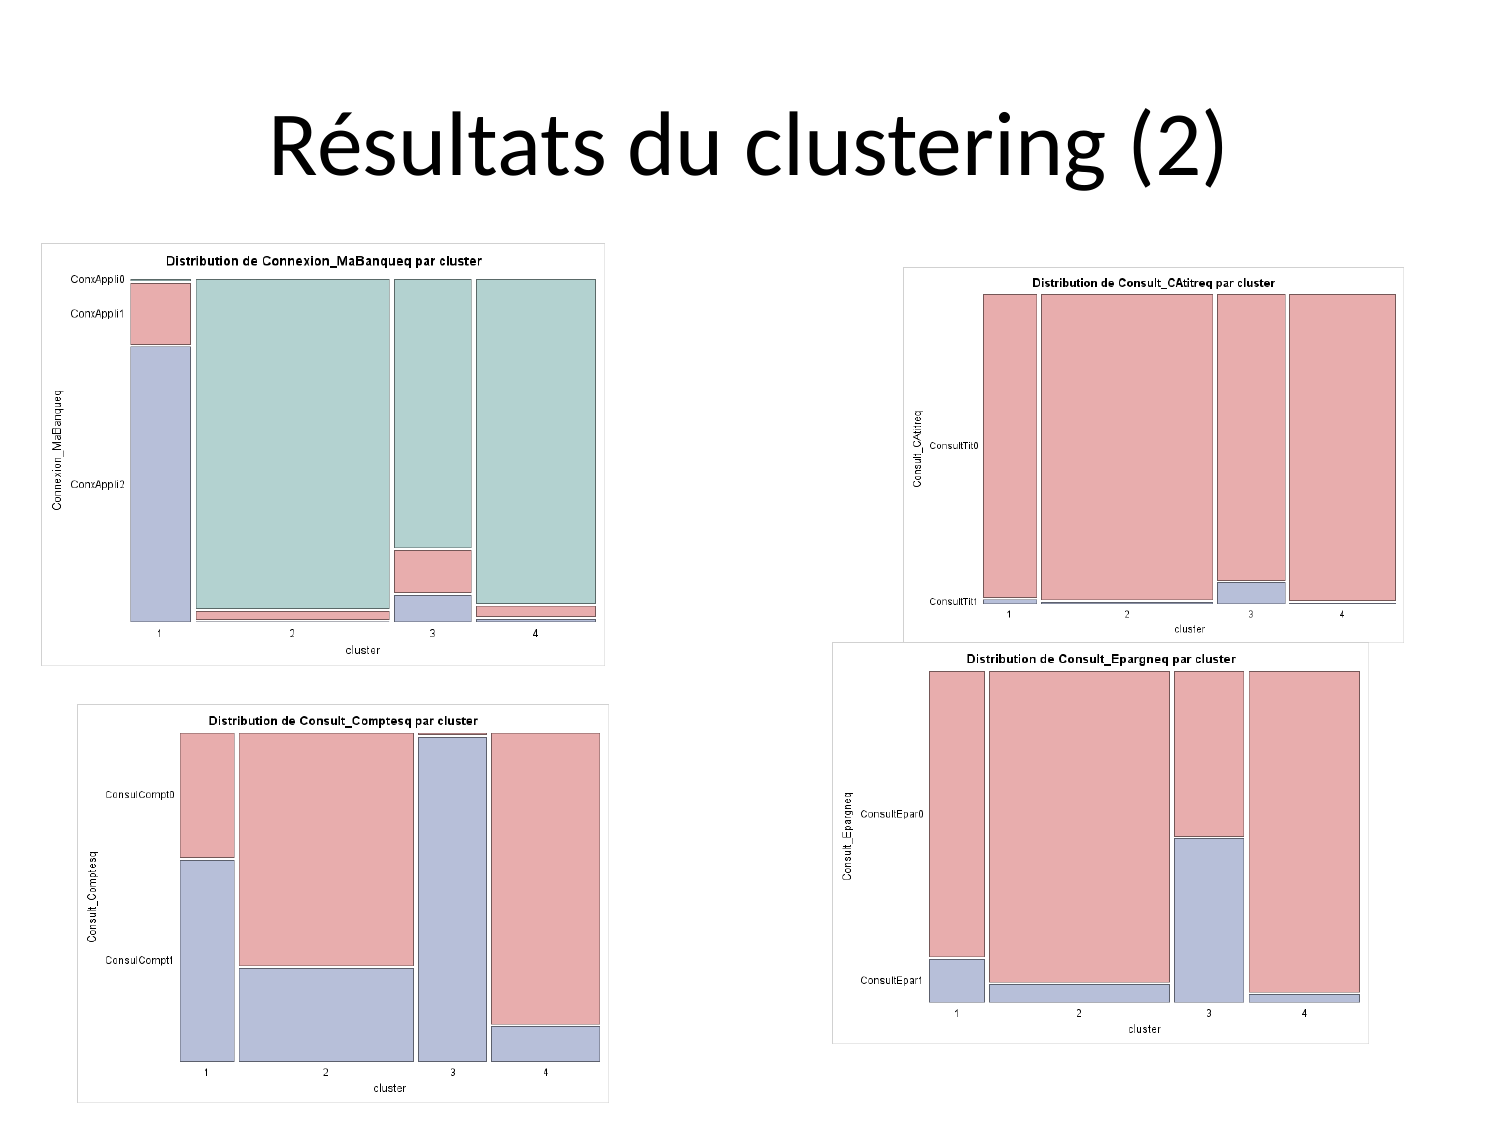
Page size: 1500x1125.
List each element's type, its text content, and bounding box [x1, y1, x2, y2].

title Résultats du clustering (2) [75, 45, 1425, 233]
picture [41, 243, 605, 666]
picture [76, 703, 609, 1104]
picture [832, 266, 1404, 1045]
